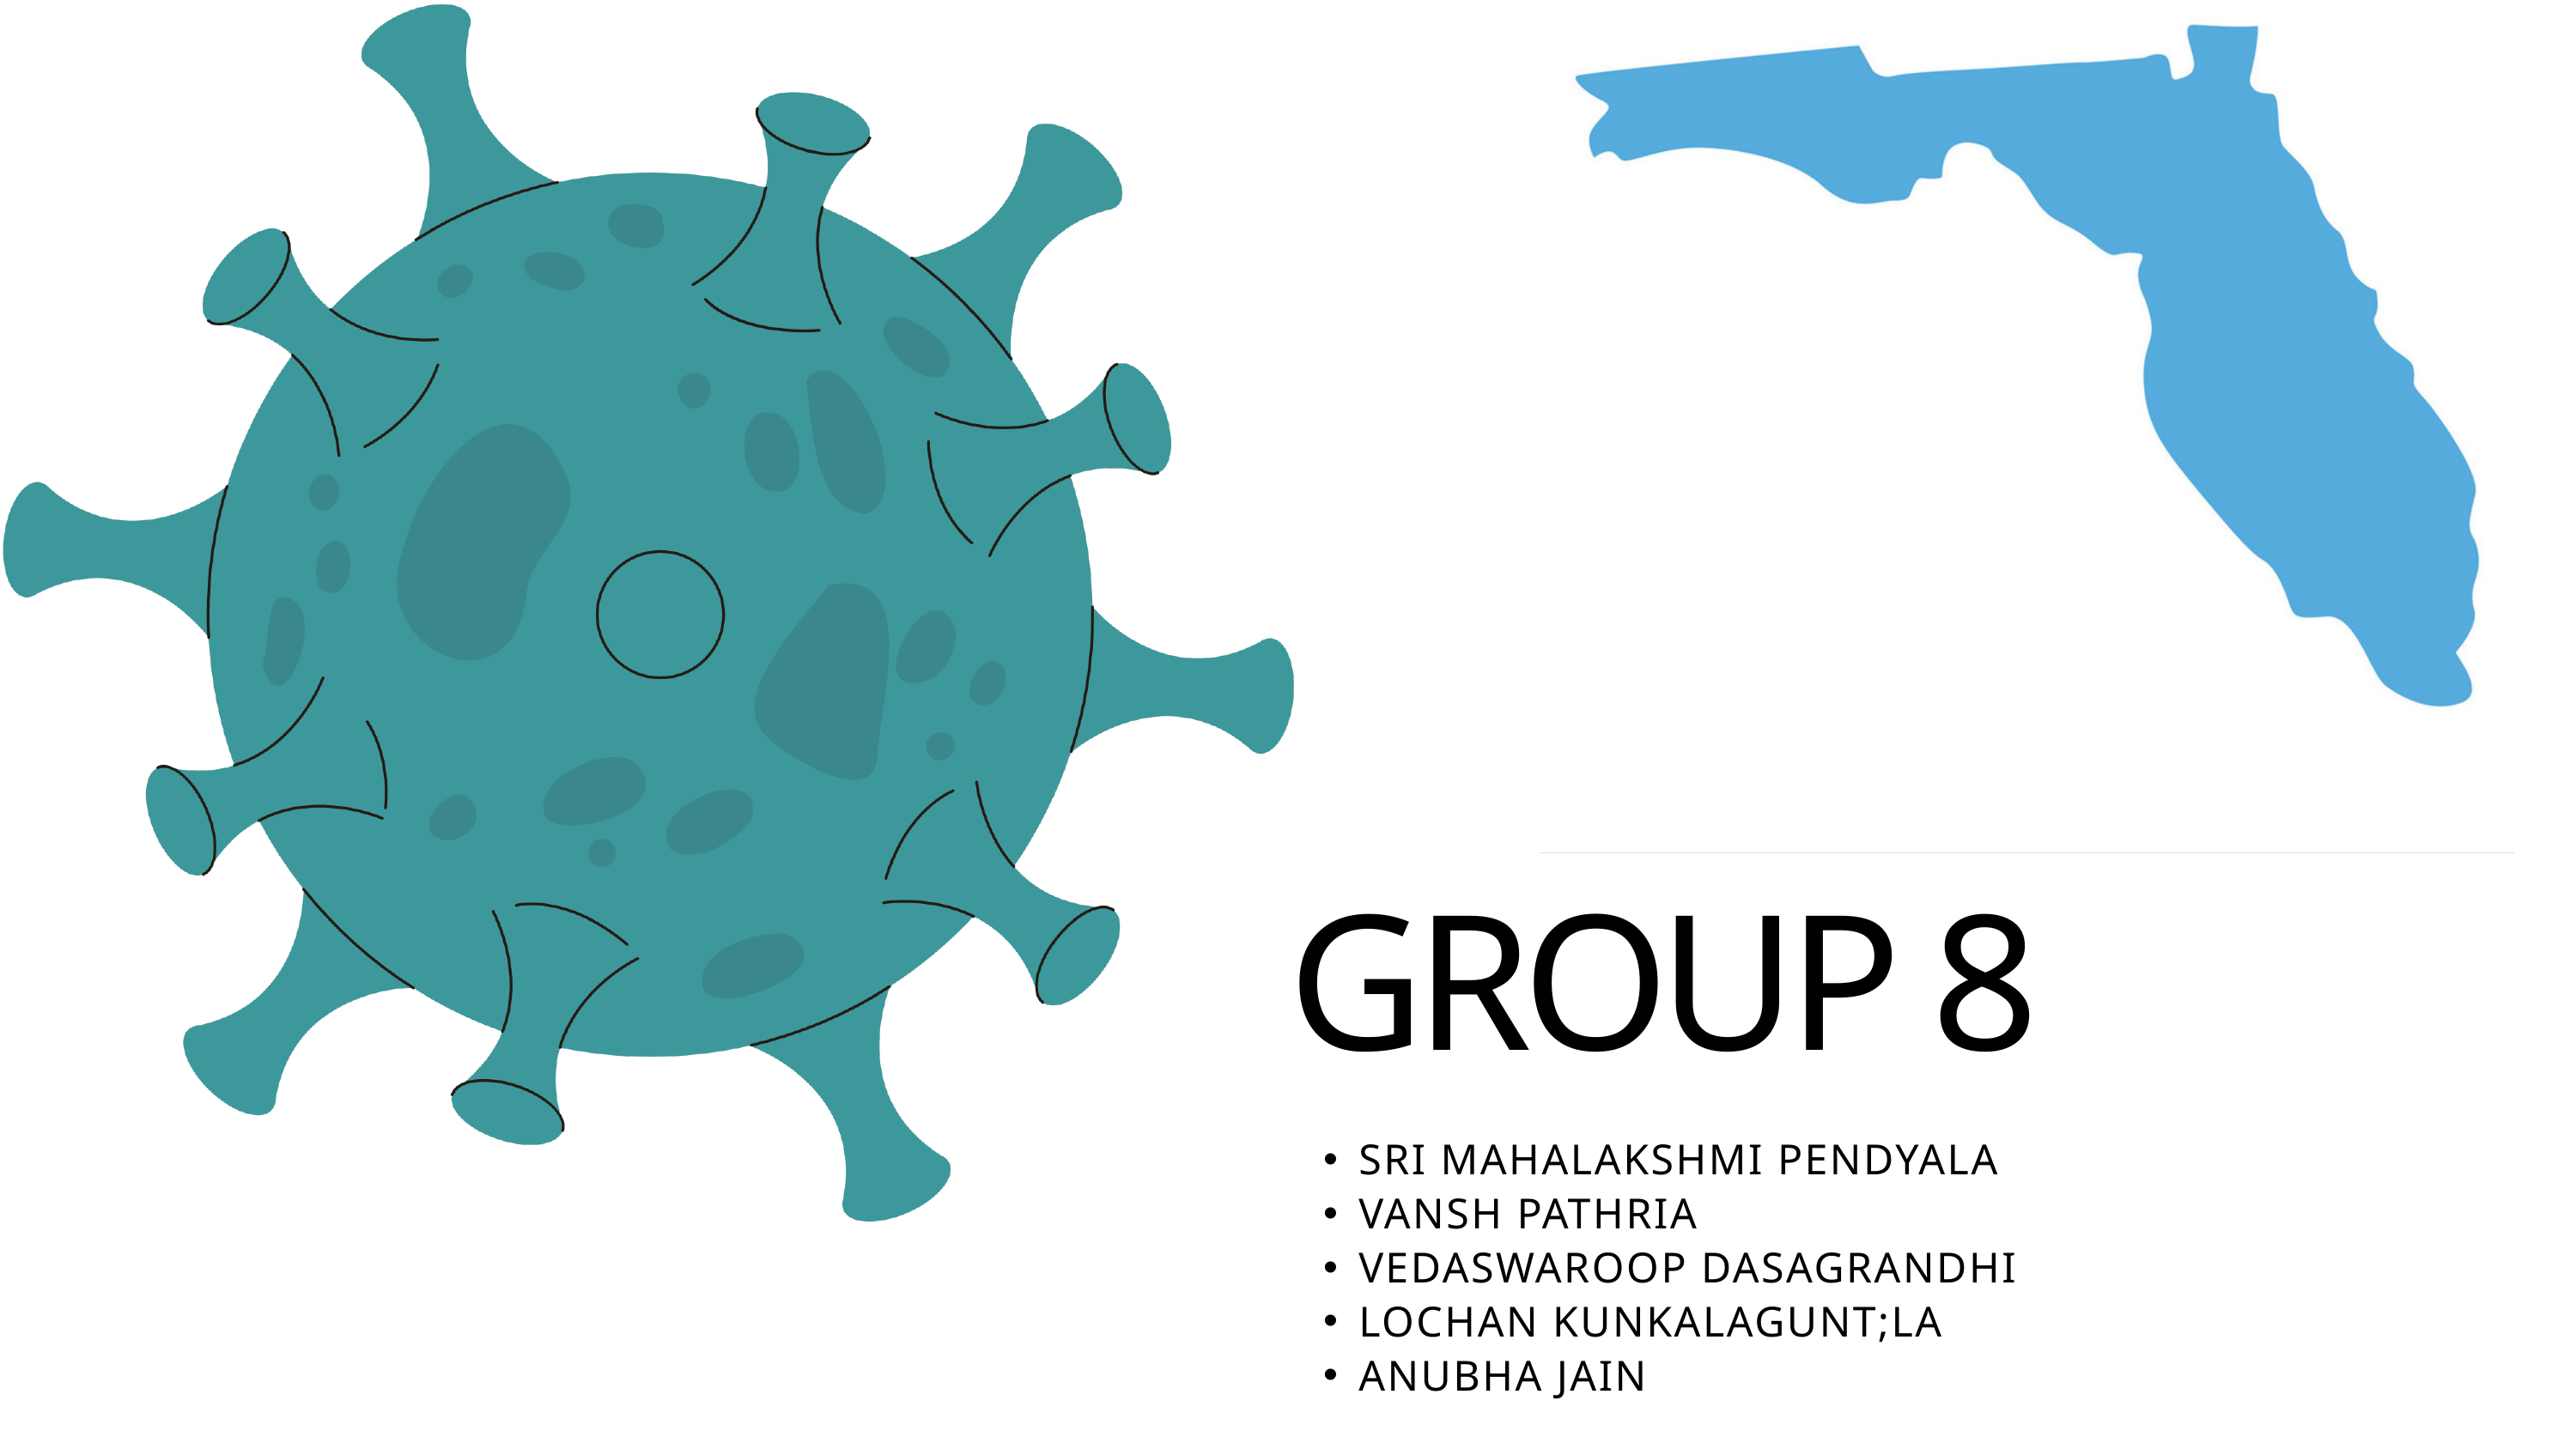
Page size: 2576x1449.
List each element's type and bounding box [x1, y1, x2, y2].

picture [1540, 0, 2515, 853]
picture [0, 0, 1297, 1226]
text_box [1287, 882, 2375, 1396]
